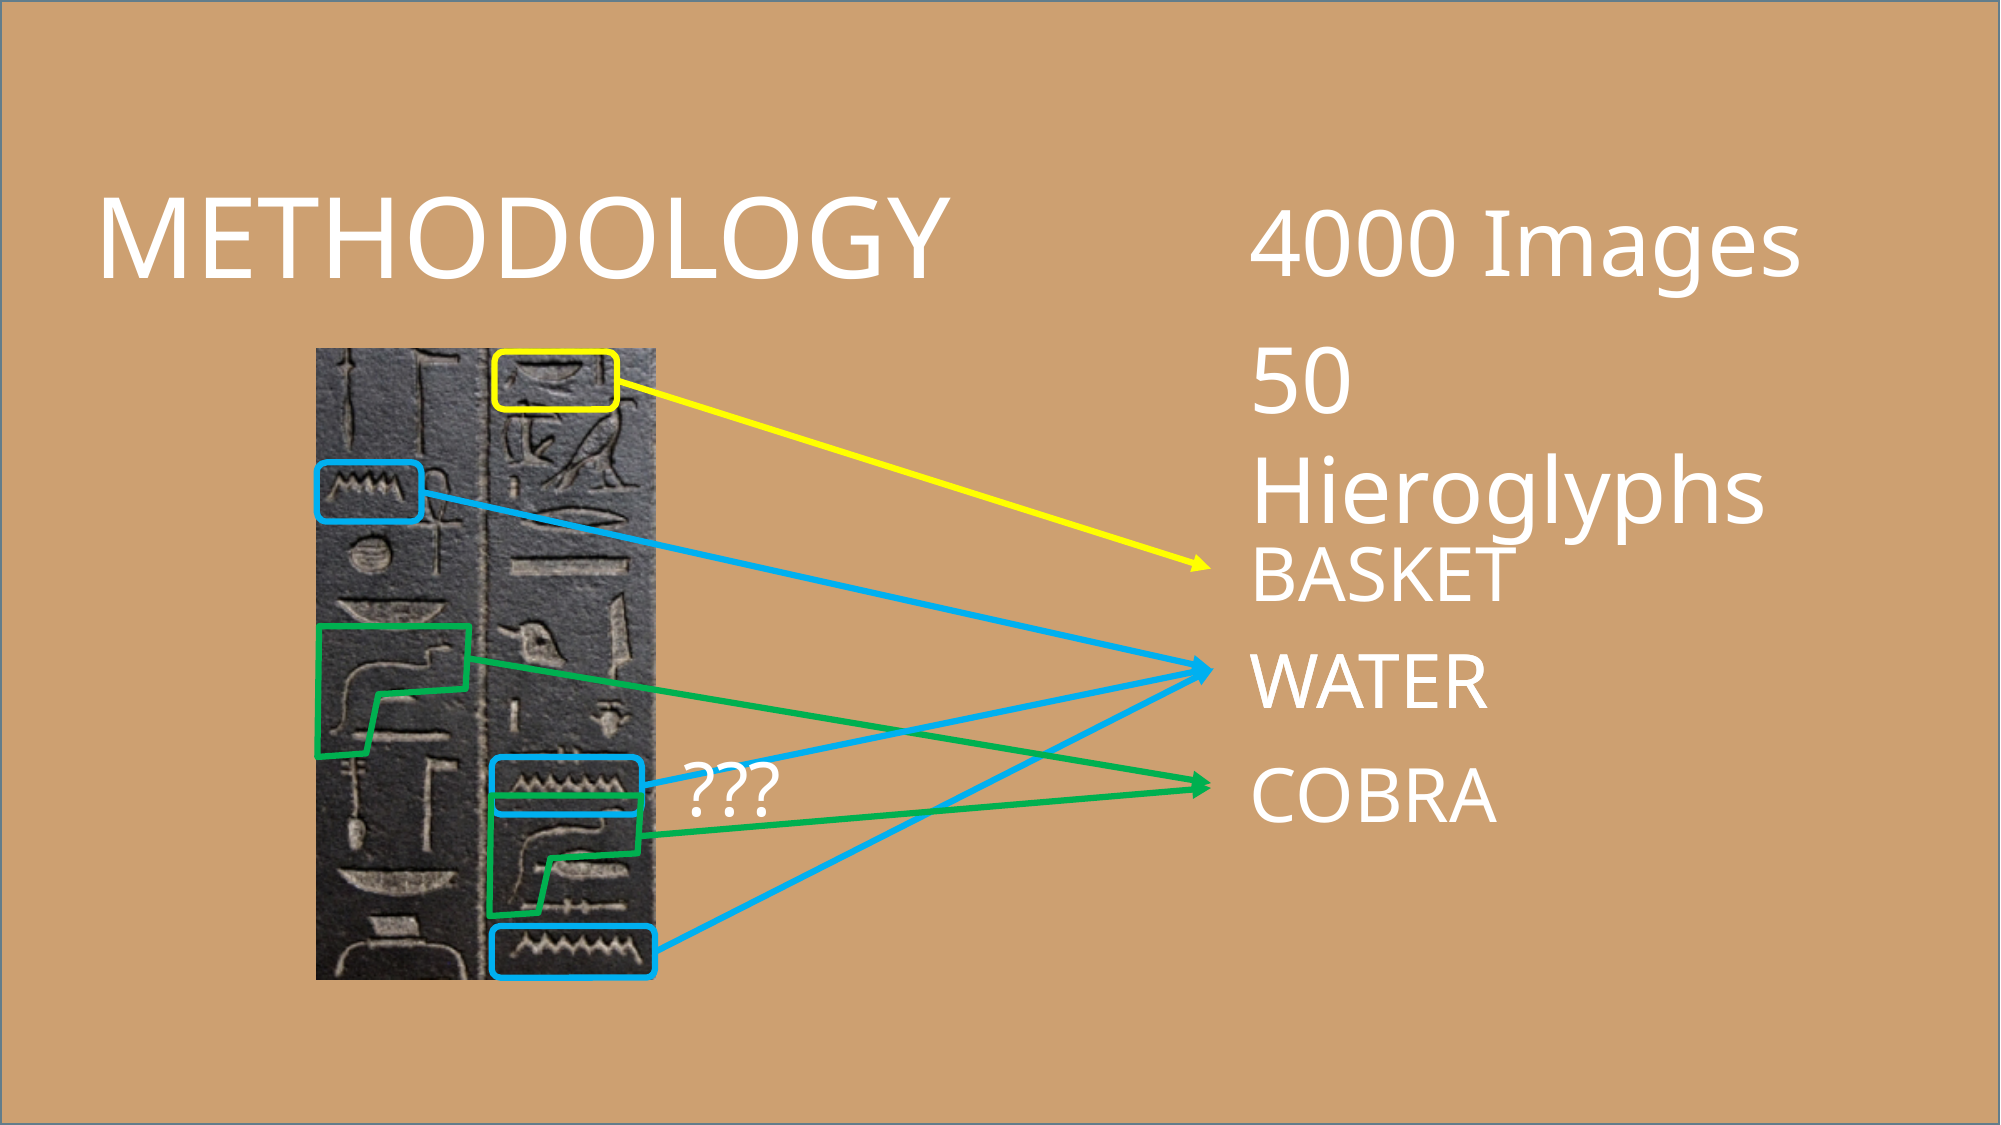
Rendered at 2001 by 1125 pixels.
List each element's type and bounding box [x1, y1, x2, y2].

text_box [641, 795, 1212, 837]
text_box [616, 379, 1212, 490]
text_box [420, 491, 1212, 669]
text_box [654, 842, 1215, 953]
text_box [469, 658, 1212, 784]
text_box [641, 667, 1212, 787]
picture [0, 0, 2000, 1125]
